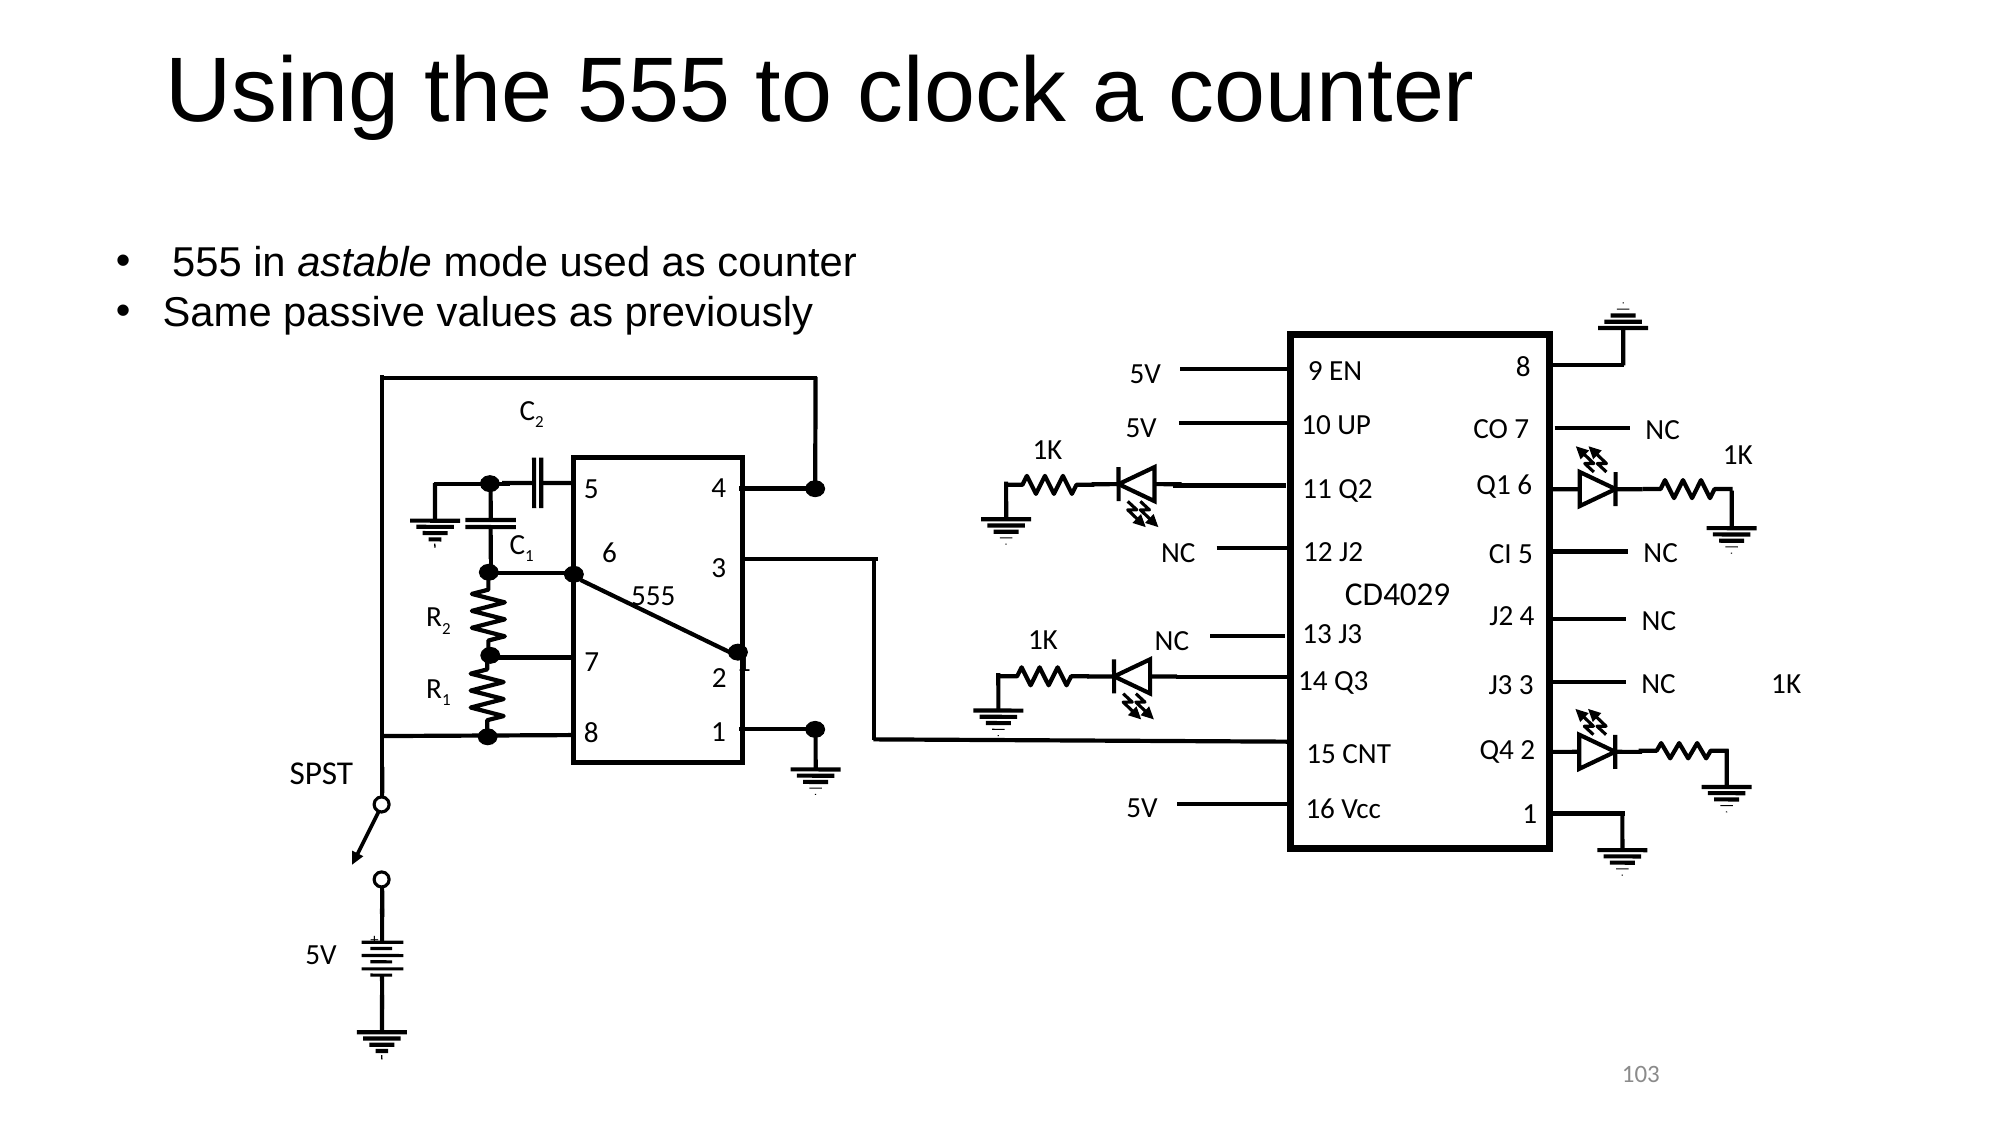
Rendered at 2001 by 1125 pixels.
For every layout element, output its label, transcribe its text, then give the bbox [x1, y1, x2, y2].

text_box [274, 302, 1849, 1058]
title Using the 555 to clock a counter [150, 22, 1932, 162]
slide_number 103 [1325, 1058, 1675, 1103]
